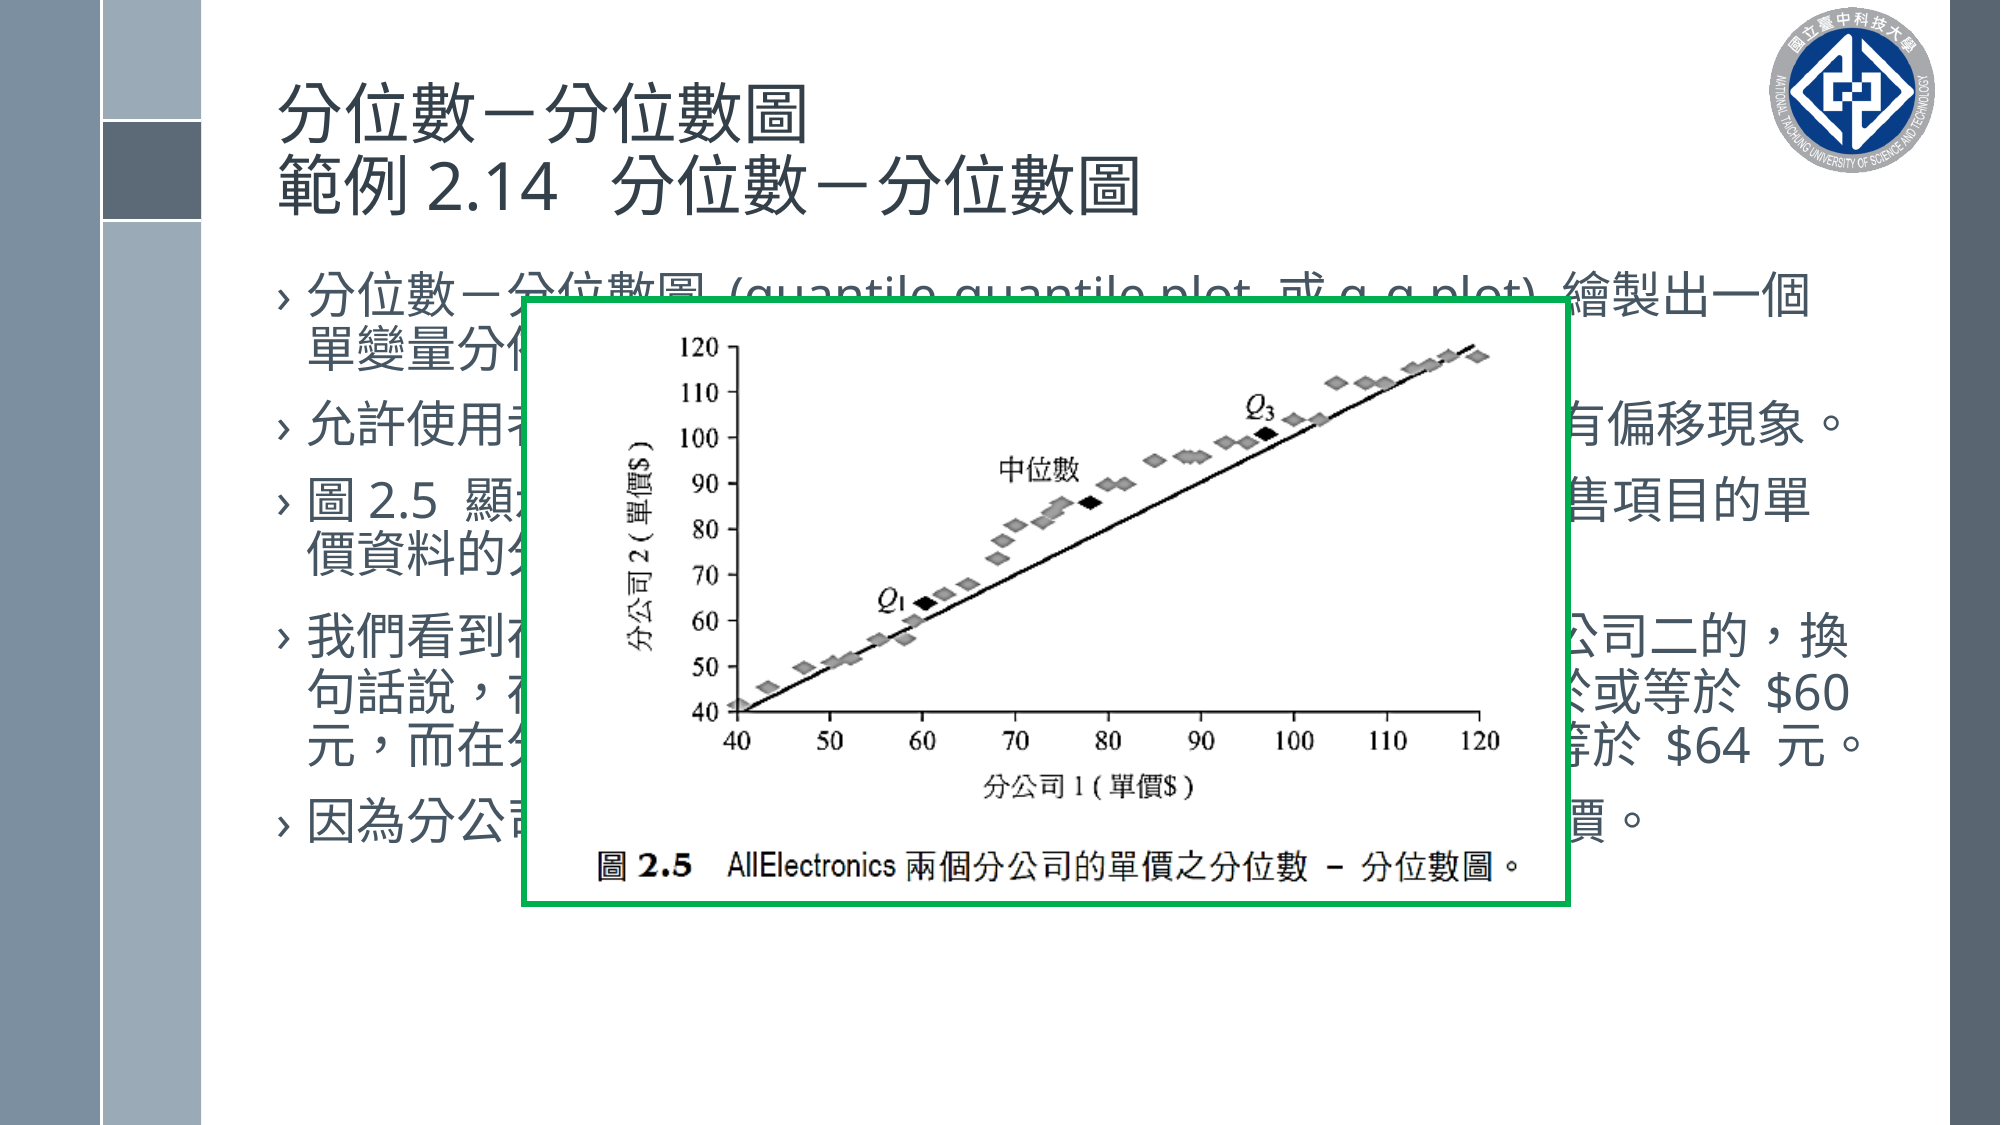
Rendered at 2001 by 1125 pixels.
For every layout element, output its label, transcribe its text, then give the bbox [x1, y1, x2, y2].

title 分位數－分位數圖 範例2.14 分位數－分位數圖 [261, 29, 1867, 233]
list 分位數－分位數圖 (quantile-quantile plot 或q-q plot) 繪製出一個單變量分佈的分位數對應另一個變數的分位數的關係 允許使用者檢視從一個變數分佈到另一個變數分佈時是否有偏移現象。 圖2.5 顯示在給定期間內，AllElectronics 兩個分店中銷售項目的單價資料的分位數－分位數圖 我們看到在Q1 上，分公司一所售商品單價是稍微低於分公司二的，換句話說，在分公司一中，有25% 的銷售商品其單價會小於或等於 $60 元，而在分公司二中有25% 的銷售商品其單價會小於或等於 $64 元。 因為分公司一銷售的商品單價傾向低於分公司二的商品單價。 [261, 262, 1867, 1013]
picture [527, 302, 1565, 902]
picture [1769, 7, 1935, 173]
